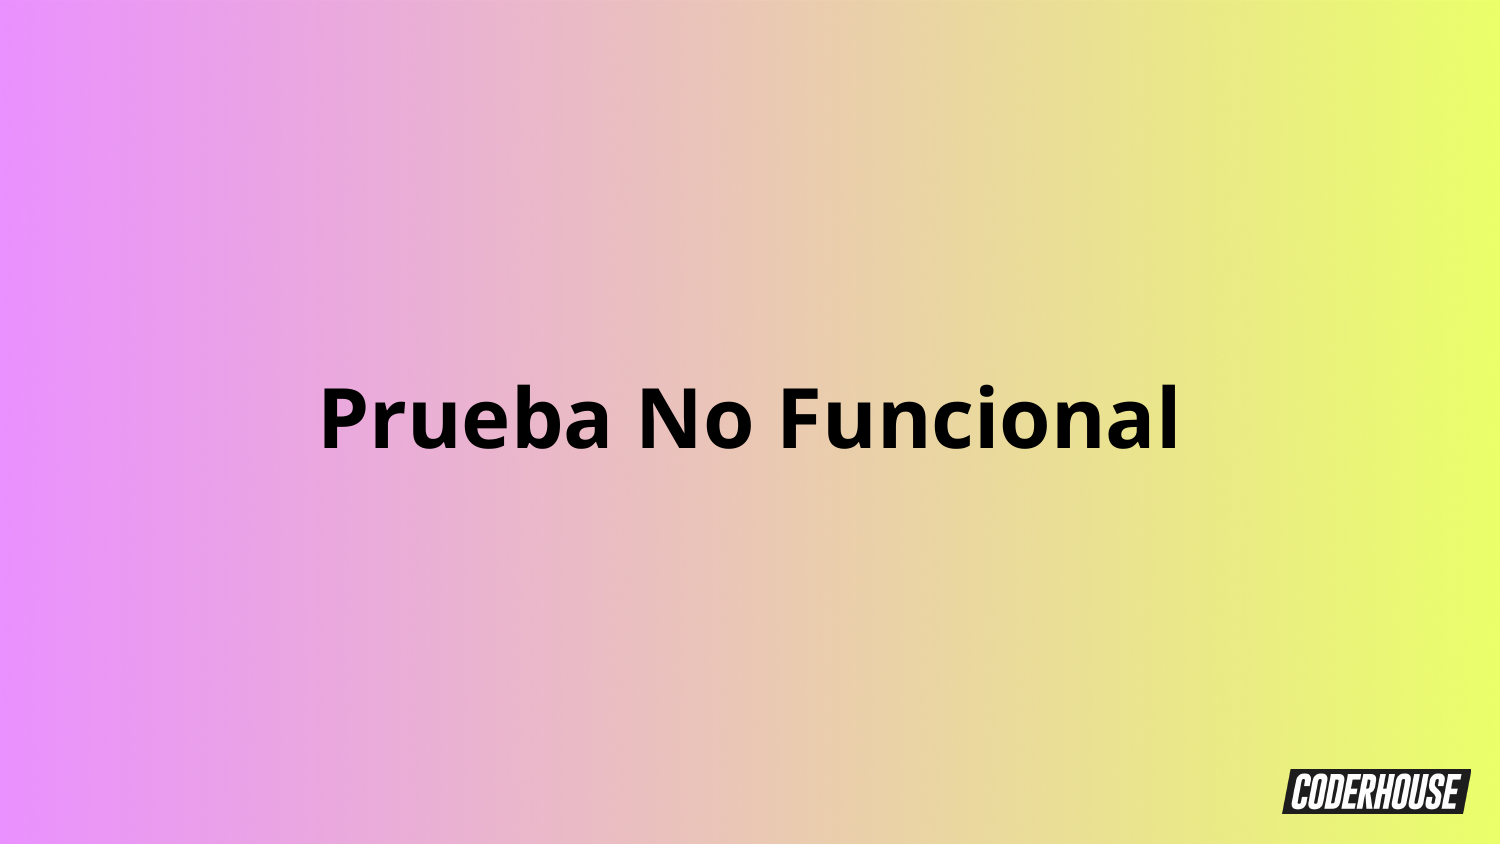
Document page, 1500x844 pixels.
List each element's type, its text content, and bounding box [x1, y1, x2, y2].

picture [0, 0, 1500, 844]
text_box Prueba No Funcional [239, 361, 1261, 482]
